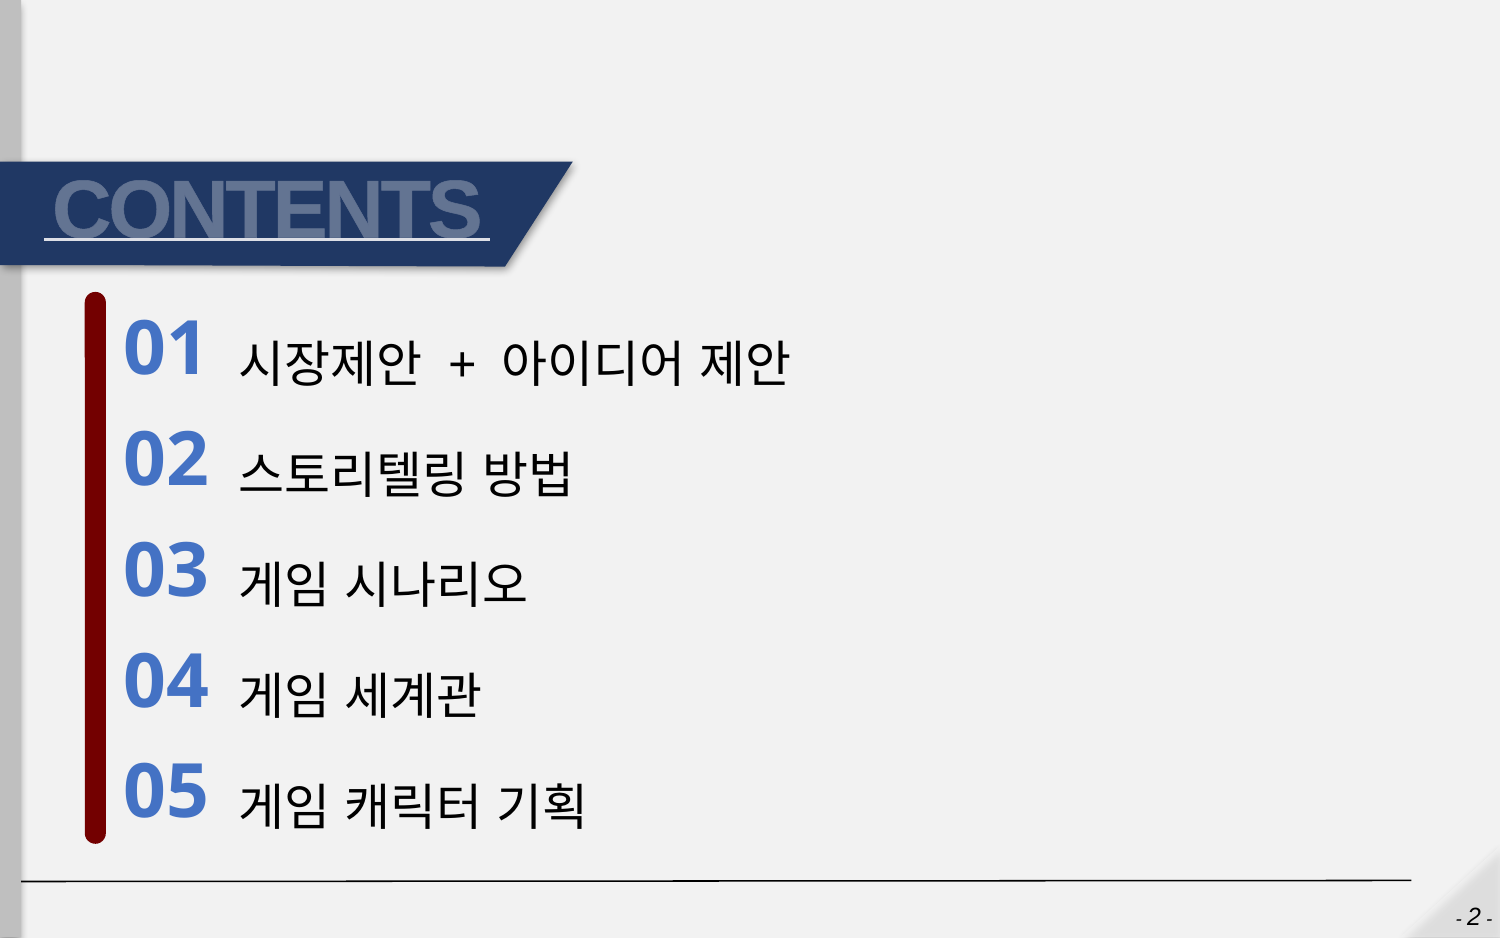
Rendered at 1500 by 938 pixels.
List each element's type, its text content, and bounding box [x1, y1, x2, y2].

list 01 02 03 04 05 [108, 291, 242, 844]
list 시장제안 + 아이디어 제안 스토리텔링 방법 게임 시나리오 게임 세계관 게임 캐릭터 기획 [223, 294, 1081, 847]
